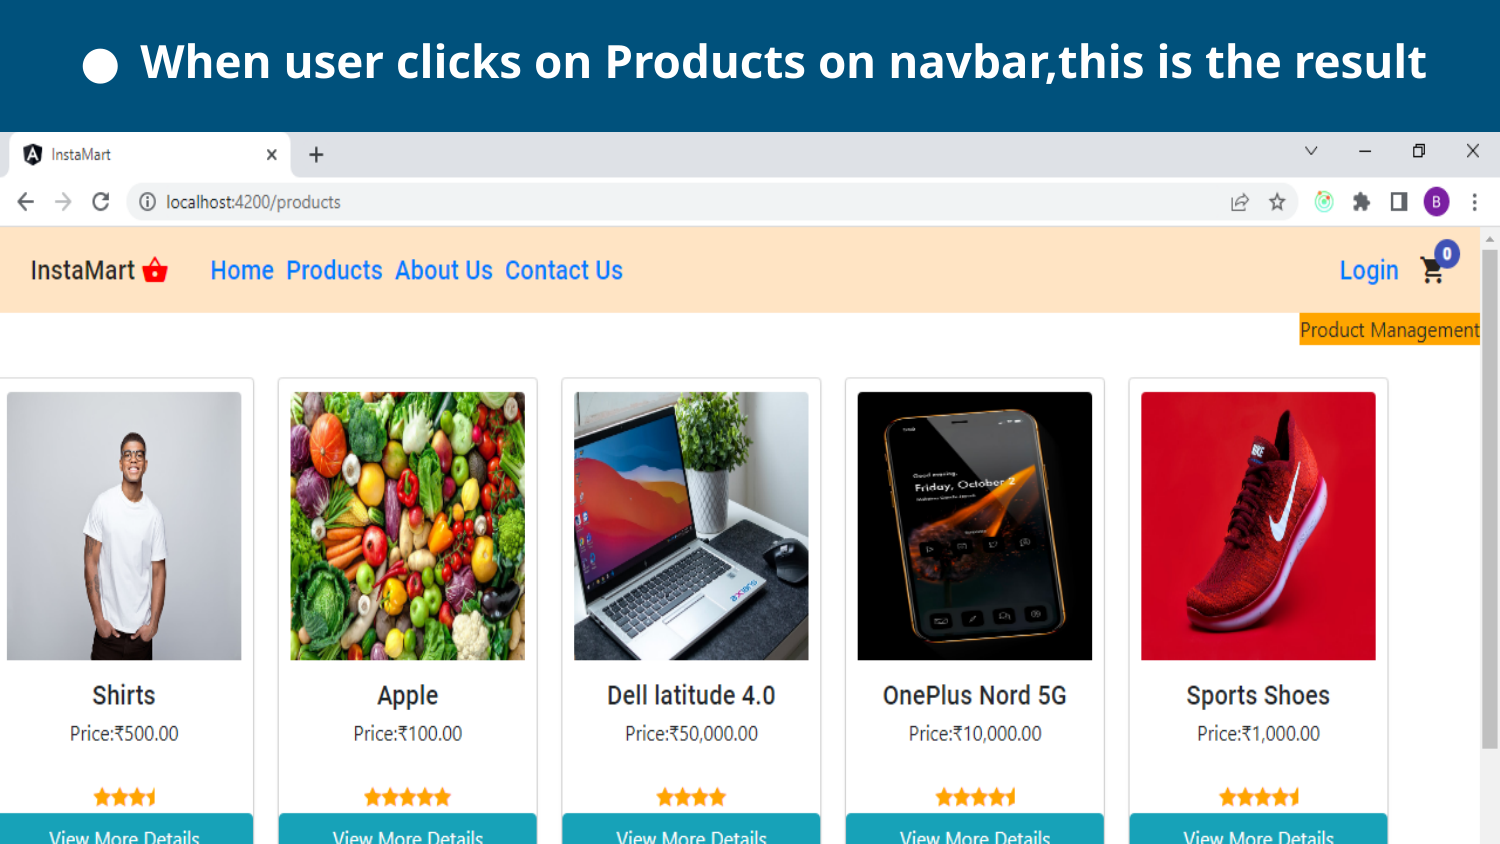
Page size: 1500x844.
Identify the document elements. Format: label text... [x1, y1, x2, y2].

picture [0, 133, 1500, 844]
title When user clicks on Products on navbar,this is the result [51, 13, 1449, 108]
